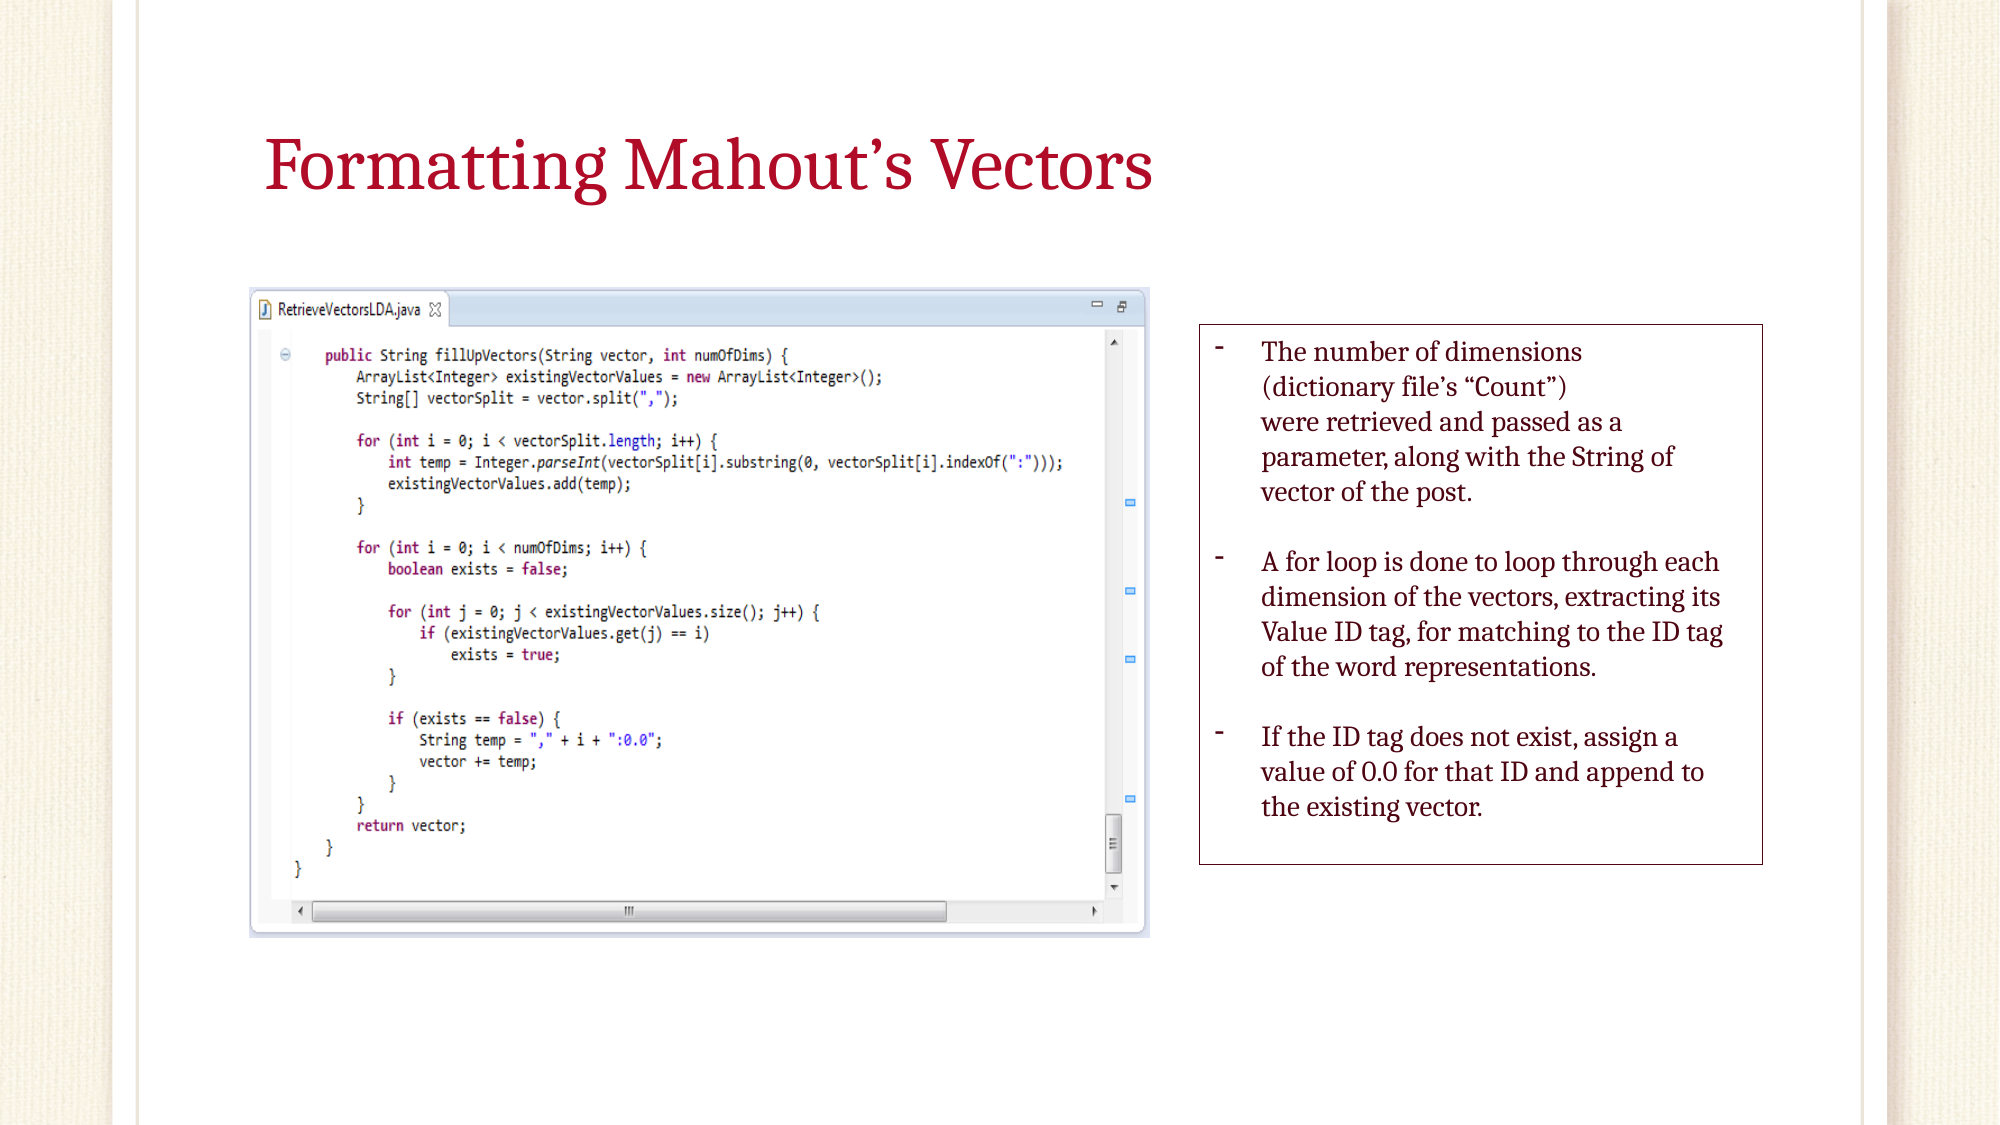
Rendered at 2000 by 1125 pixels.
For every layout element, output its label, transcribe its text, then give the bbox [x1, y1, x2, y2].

picture [249, 287, 1150, 938]
picture [1888, 0, 2000, 1125]
picture [0, 0, 112, 1125]
title Formatting Mahout’s Vectors [249, 52, 1750, 213]
text_box The number of dimensions (dictionary file’s “Count”) were retrieved and passed as a parameter, along with the String of vector of the post. A for loop is done to loop through each dimension of the vectors, extracting its Value ID tag, for matching to the ID tag of the word representations. If the ID tag does not exist, assign a value of 0.0 for that ID and append to the existing vector. [1199, 324, 1763, 865]
